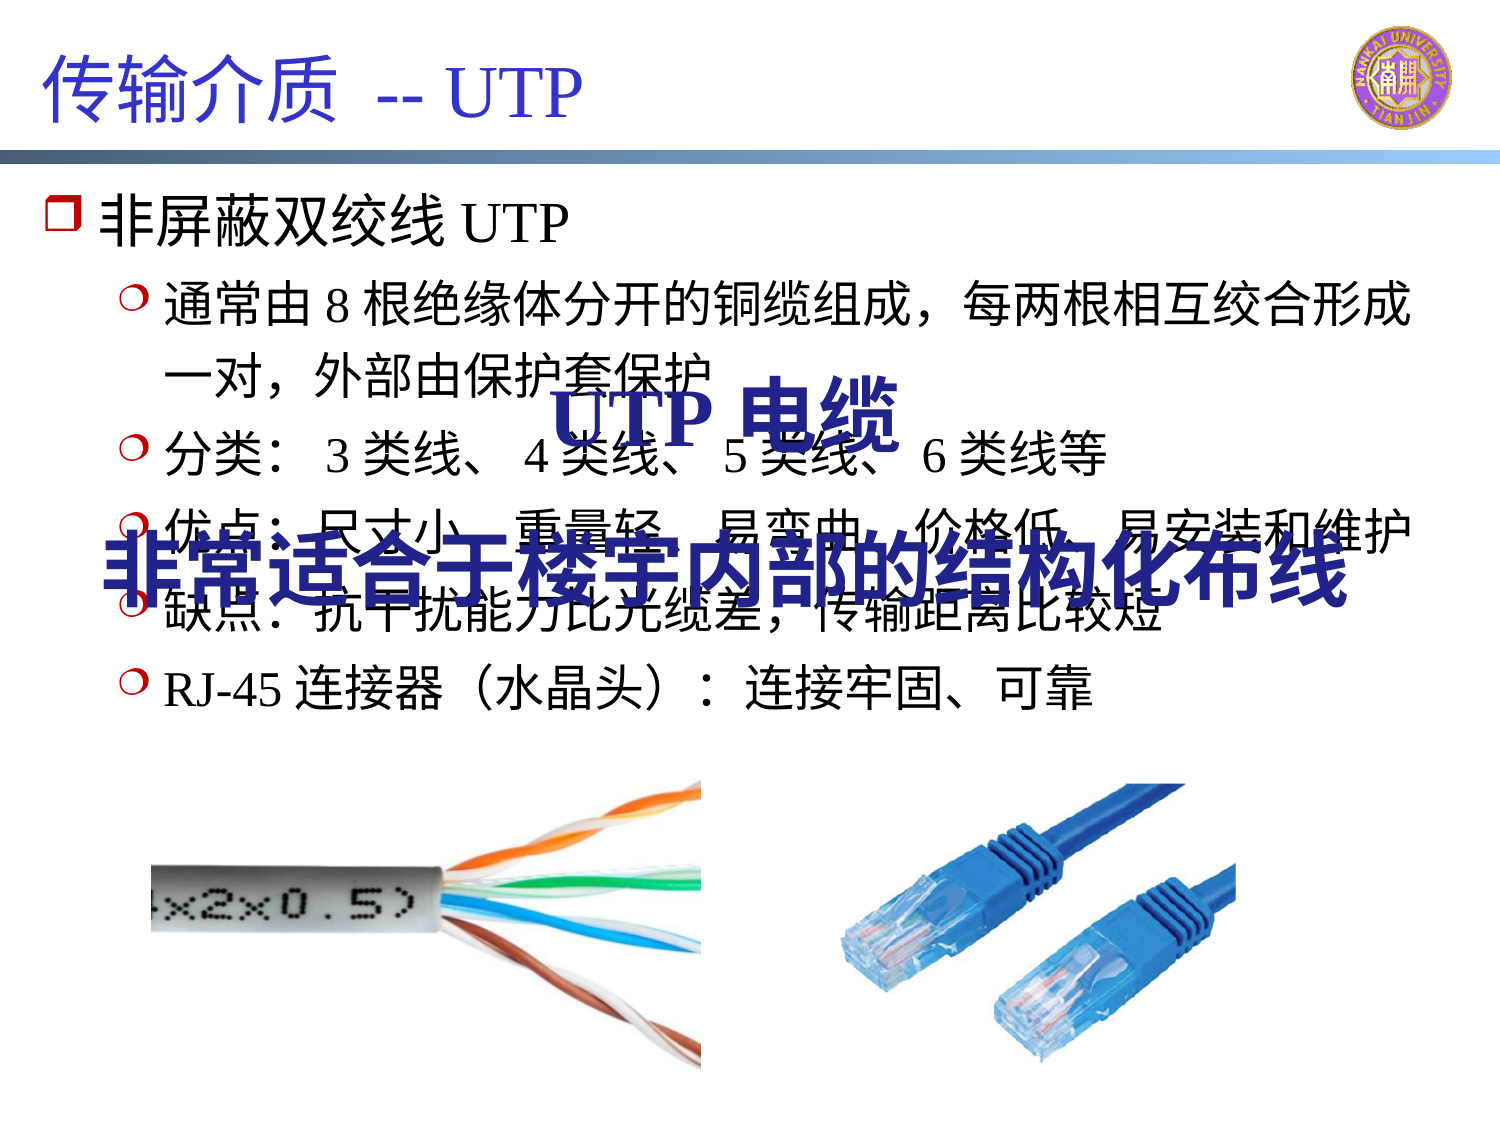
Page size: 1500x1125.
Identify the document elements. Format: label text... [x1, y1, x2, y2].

picture [150, 774, 701, 1075]
list 非屏蔽双绞线UTP 通常由8根绝缘体分开的铜缆组成，每两根相互绞合形成一对，外部由保护套保护 分类：3类线、4类线、5类线、6类线等 优点：尺寸小、重量轻、易弯曲、价格低、易安装和维护 缺点：抗干扰能力比光缆差，传输距离比较短 RJ-45连接器（水晶头）：连接牢固、可靠 [26, 162, 1474, 1087]
text_box UTP电缆 非常适合于楼宇内部的结构化布线 [38, 325, 1412, 638]
picture [837, 783, 1236, 1066]
title 传输介质 -- UTP [25, 24, 1475, 151]
